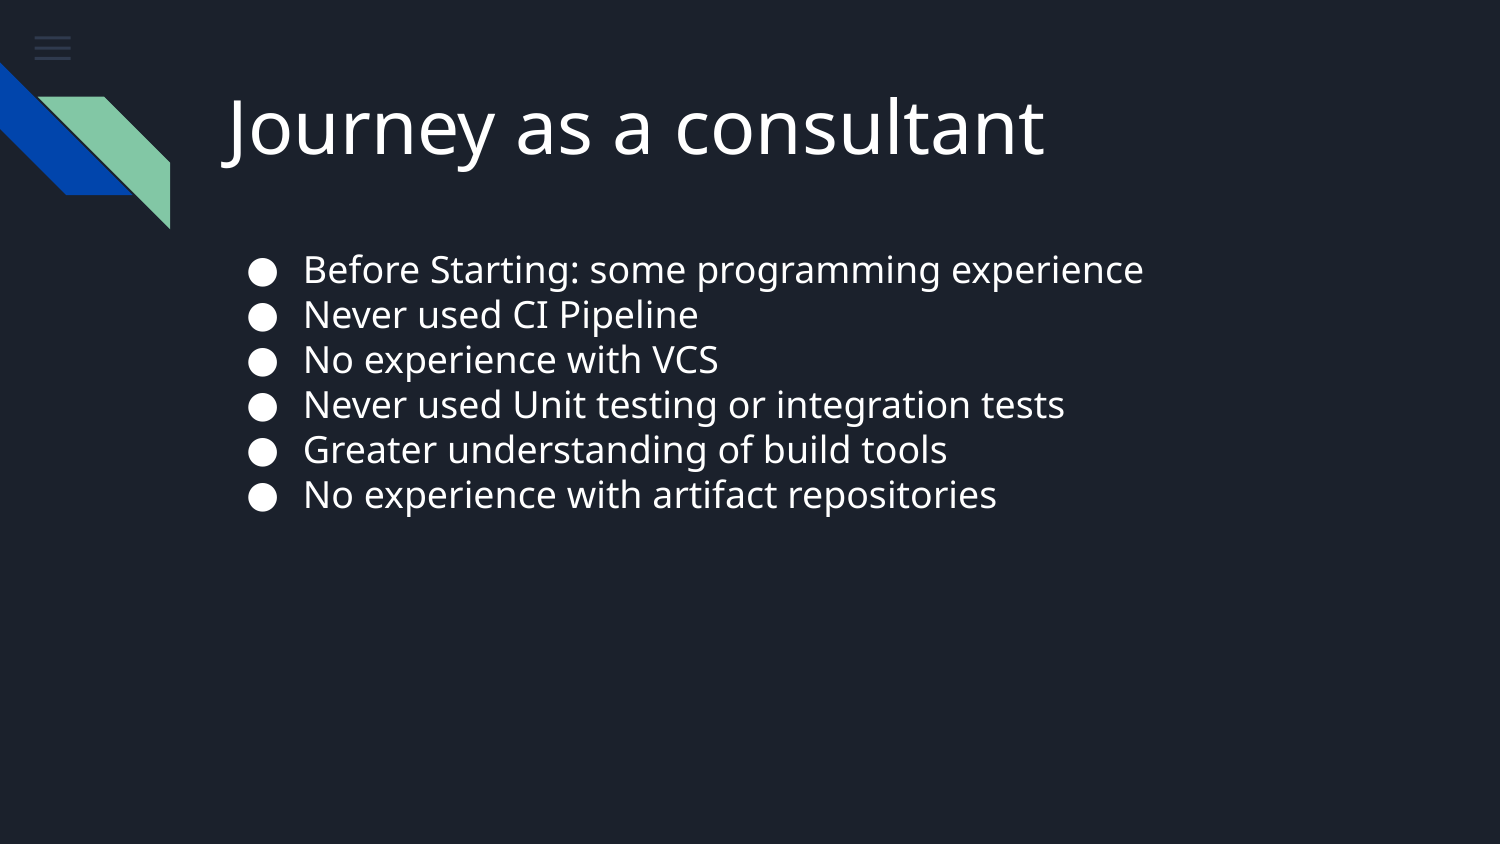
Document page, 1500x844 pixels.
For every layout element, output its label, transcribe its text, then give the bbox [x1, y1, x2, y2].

title Journey as a consultant [212, 64, 1368, 224]
text_box Before Starting: some programming experience Never used CI Pipeline No experience with VCS Never used Unit testing or integration tests Greater understanding of build tools No experience with artifact repositories [212, 230, 1212, 691]
